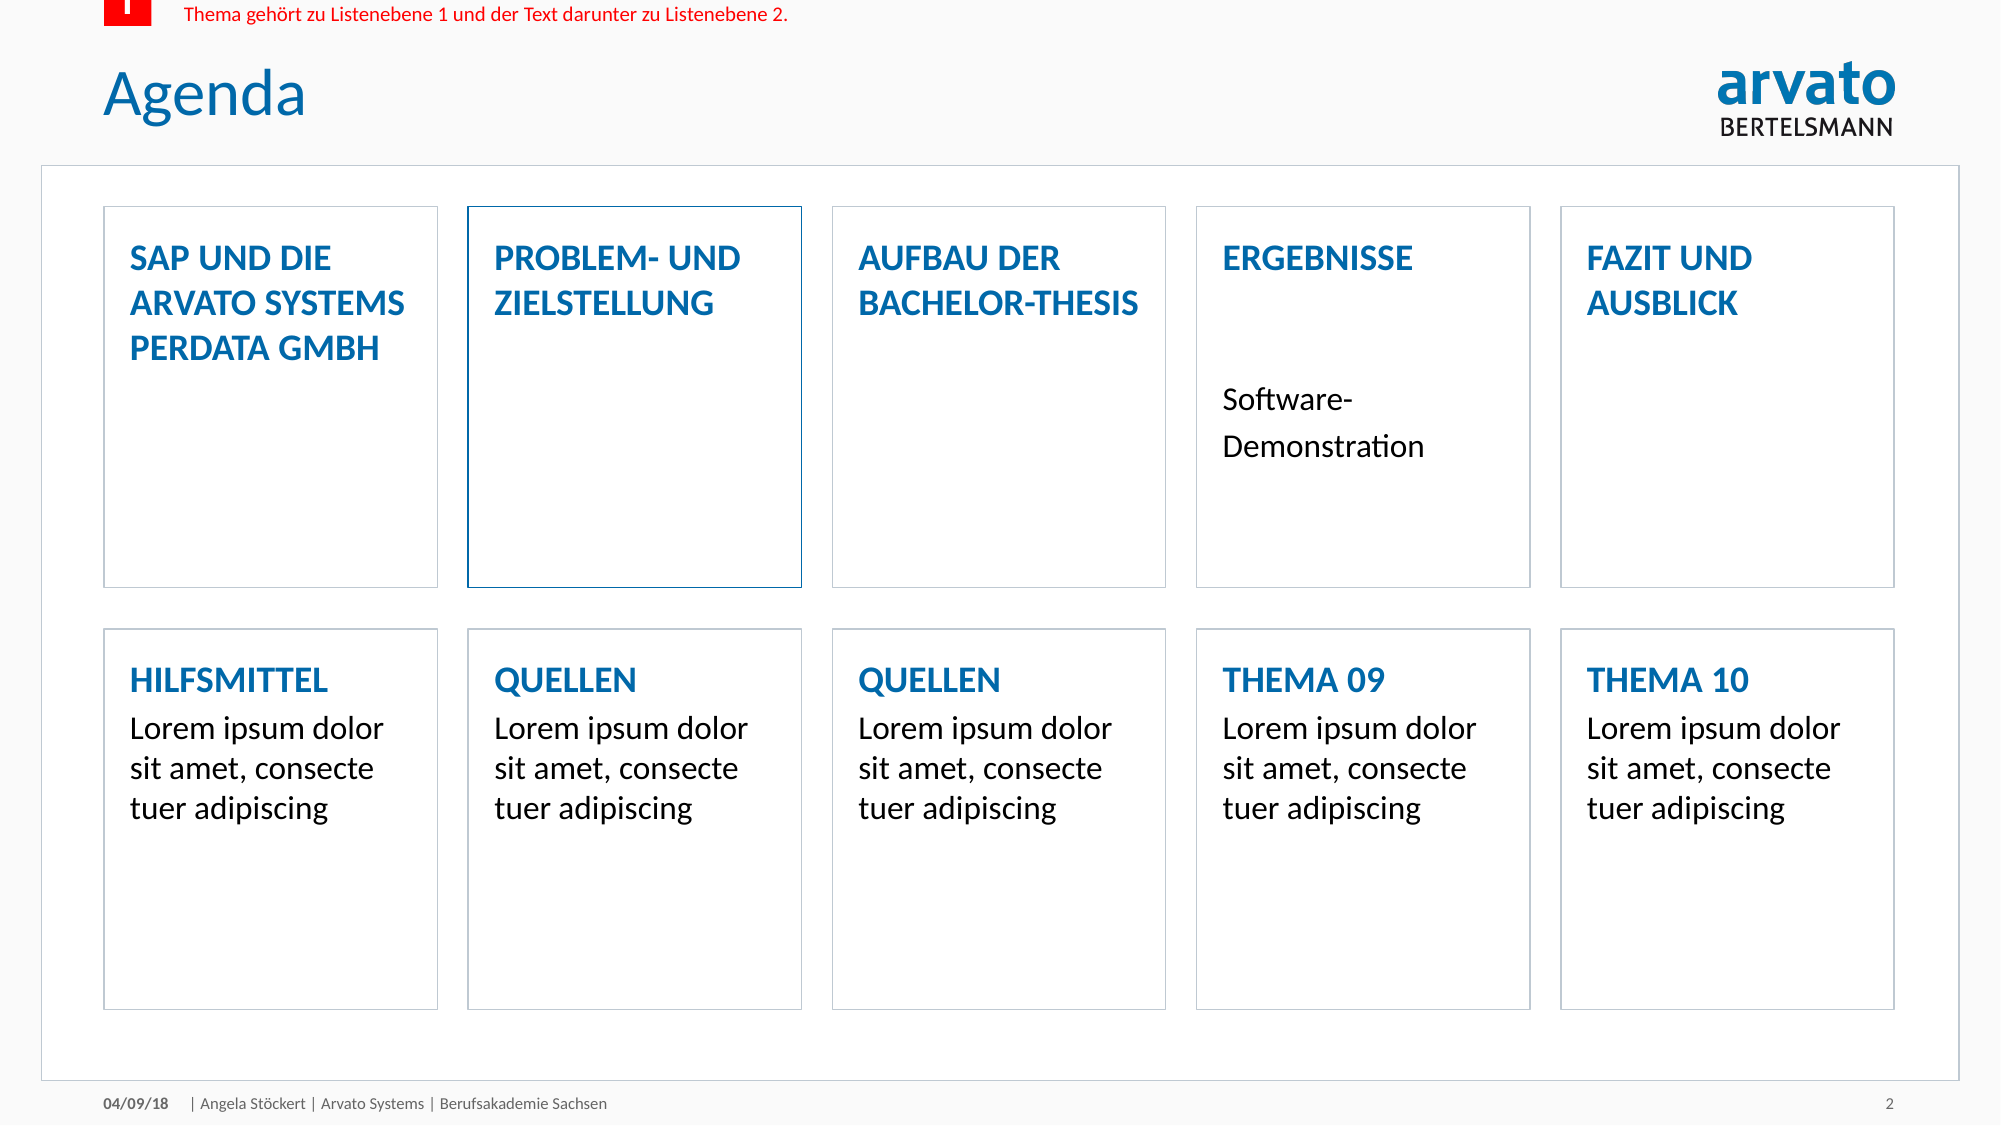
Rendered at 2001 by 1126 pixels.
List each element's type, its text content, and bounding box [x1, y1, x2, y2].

list ERGEBNISSE Software- Demonstration [1196, 206, 1531, 588]
list THEMA 10 Lorem ipsum dolor sit amet, consecte tuer adipiscing [1560, 628, 1895, 1010]
list FAZIT UND AUSBLICK [1560, 206, 1895, 588]
list QUELLEN Lorem ipsum dolor sit amet, consecte tuer adipiscing [832, 628, 1166, 1010]
list QUELLEN Lorem ipsum dolor sit amet, consecte tuer adipiscing [467, 628, 802, 1010]
picture [1872, 77, 1886, 98]
slide_number 2 [1847, 1093, 1895, 1114]
footer | Angela Stöckert | Arvato Systems | Berufsakademie Sachsen [188, 1092, 891, 1113]
picture [1727, 89, 1737, 97]
list THEMA 09 Lorem ipsum dolor sit amet, consecte tuer adipiscing [1196, 628, 1531, 1010]
picture [1718, 61, 1895, 136]
list AUFBAU DER BACHELOR-THESIS [832, 206, 1166, 588]
list PROBLEM- UND ZIELSTELLUNG [467, 206, 802, 588]
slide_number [103, 1092, 187, 1113]
list HILFSMITTEL Lorem ipsum dolor sit amet, consecte tuer adipiscing [103, 628, 438, 1010]
list SAP UND DIE ARVATO SYSTEMS PERDATA GMBH [103, 206, 438, 588]
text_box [103, 0, 1047, 27]
title Agenda [103, 21, 1708, 167]
